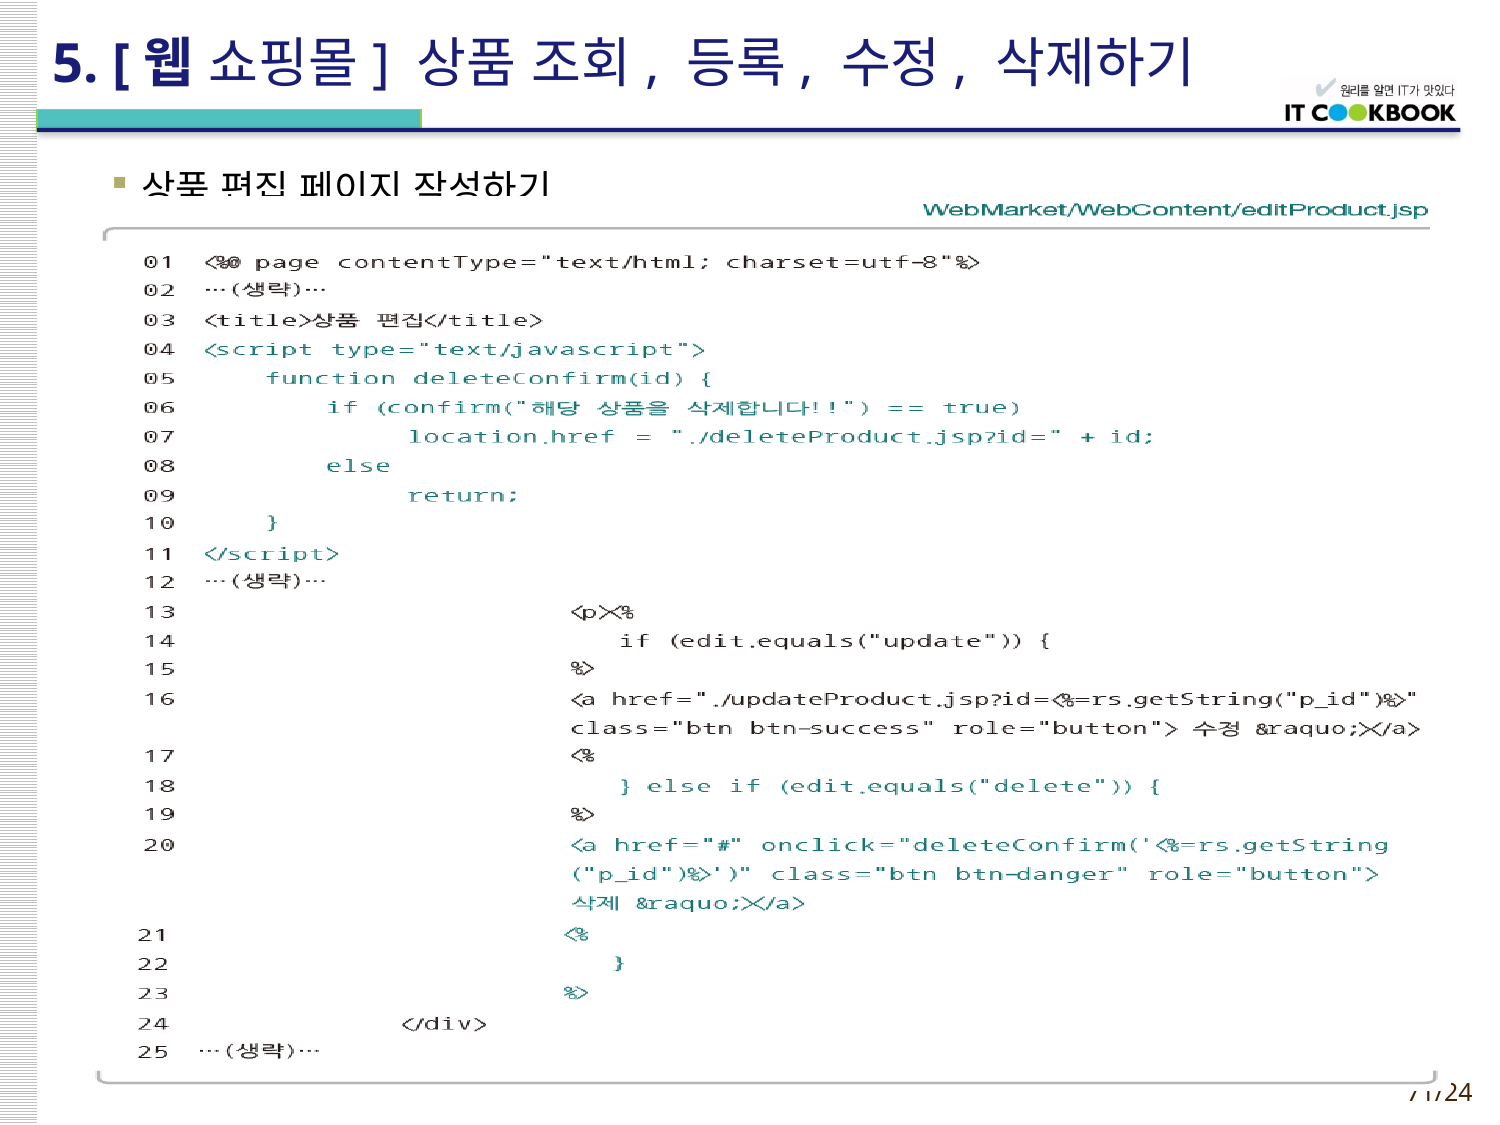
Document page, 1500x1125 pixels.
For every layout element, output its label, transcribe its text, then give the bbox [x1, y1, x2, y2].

list 상품 편집 페이지 작성하기 [37, 152, 1463, 1091]
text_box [88, 196, 1452, 1091]
picture [1281, 75, 1459, 123]
title 5. [웹 쇼핑몰] 상품 조회, 등록, 수정, 삭제하기 [37, 13, 1278, 109]
